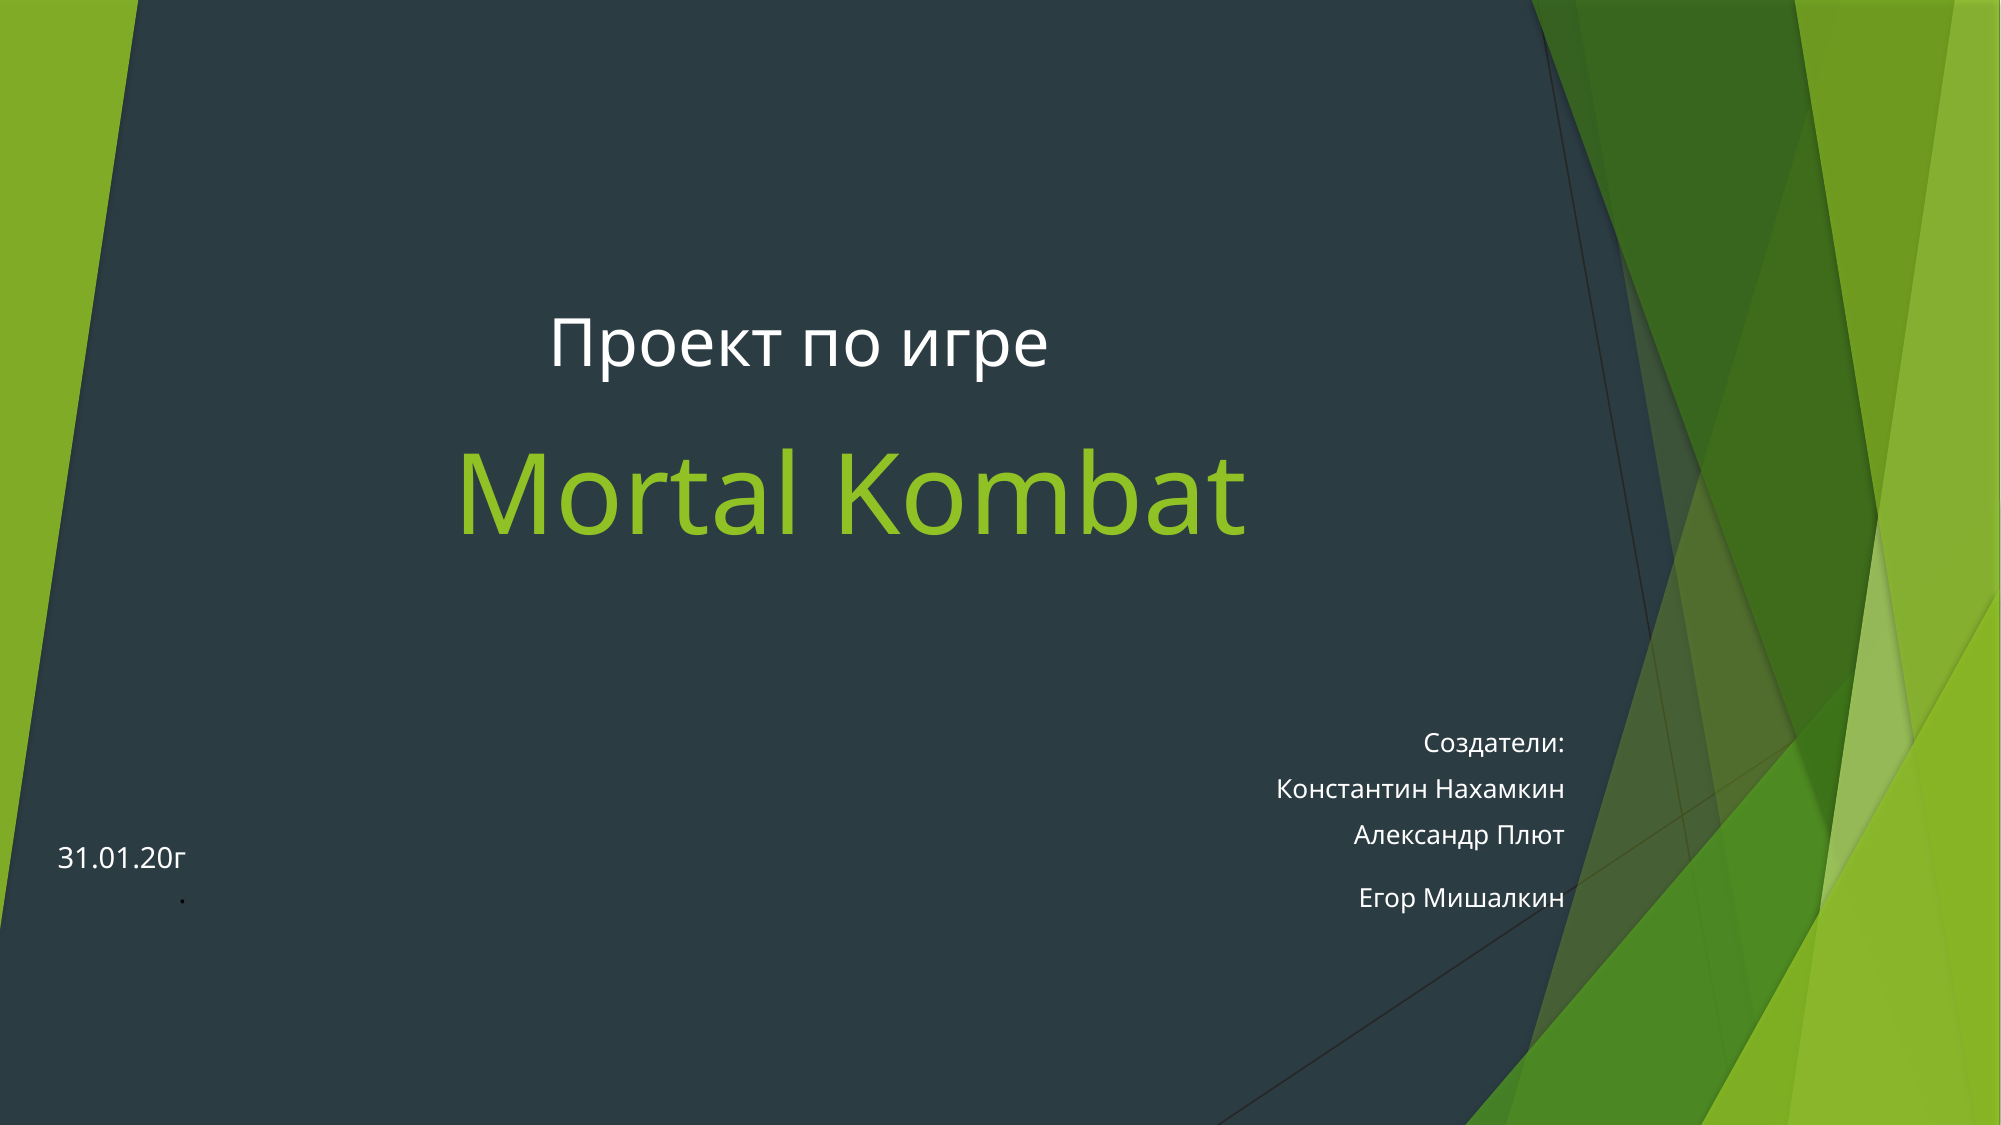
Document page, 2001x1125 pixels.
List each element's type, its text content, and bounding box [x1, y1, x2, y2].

text_box 31.01.20г. [37, 842, 201, 907]
text_box Проект по игре [490, 262, 1109, 417]
subtitle Создатели: Константин Нахамкин Александр Плют Егор Мишалкин [1226, 718, 1580, 952]
title Mortal Kombat [337, 353, 1263, 565]
